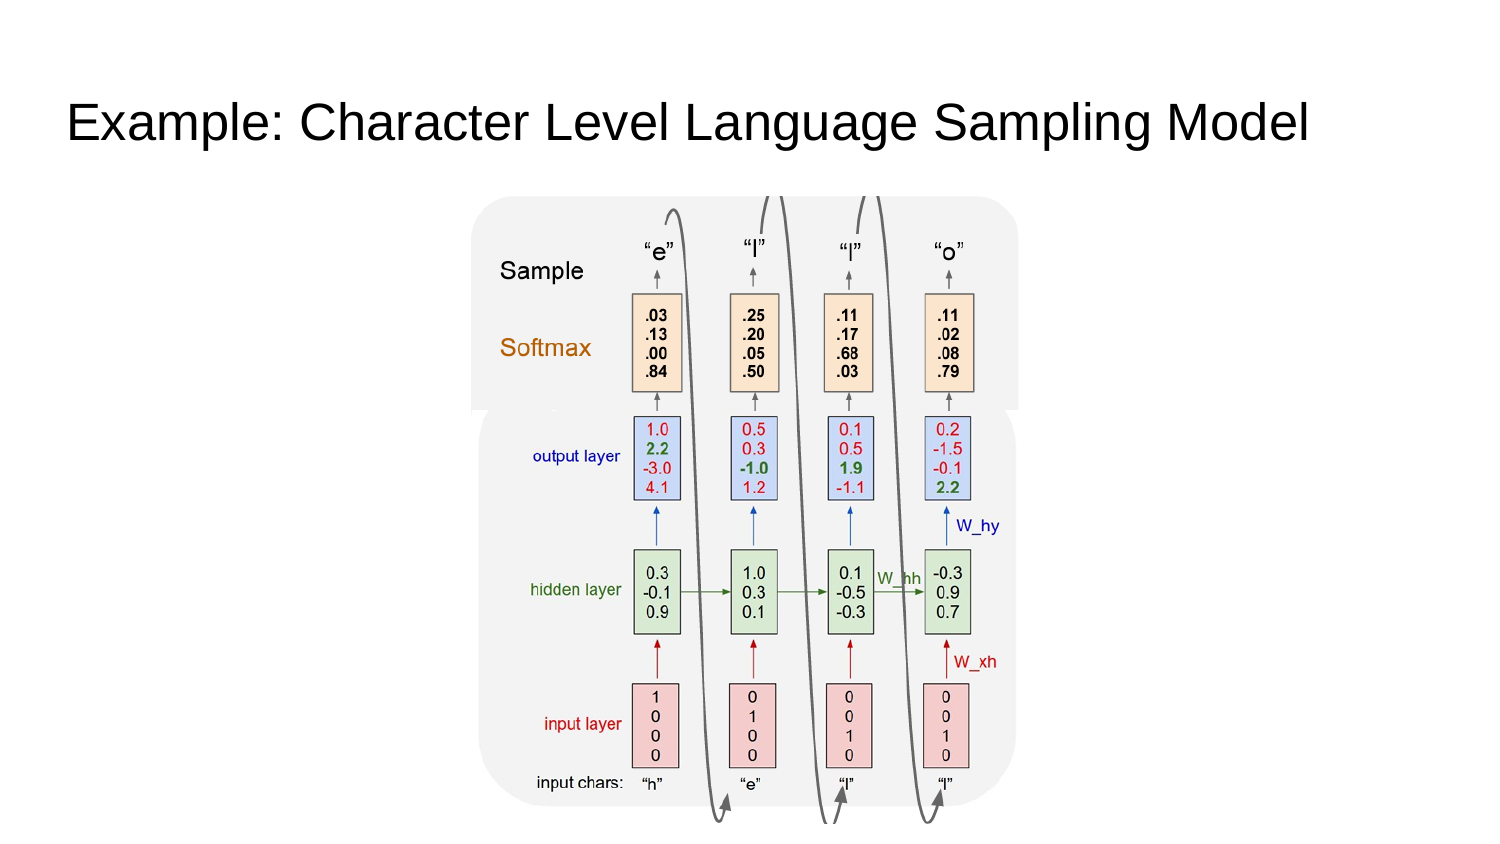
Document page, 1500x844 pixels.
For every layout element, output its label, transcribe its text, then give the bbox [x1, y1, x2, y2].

picture [464, 196, 1036, 824]
title Example: Character Level Language Sampling Model [51, 72, 1449, 167]
